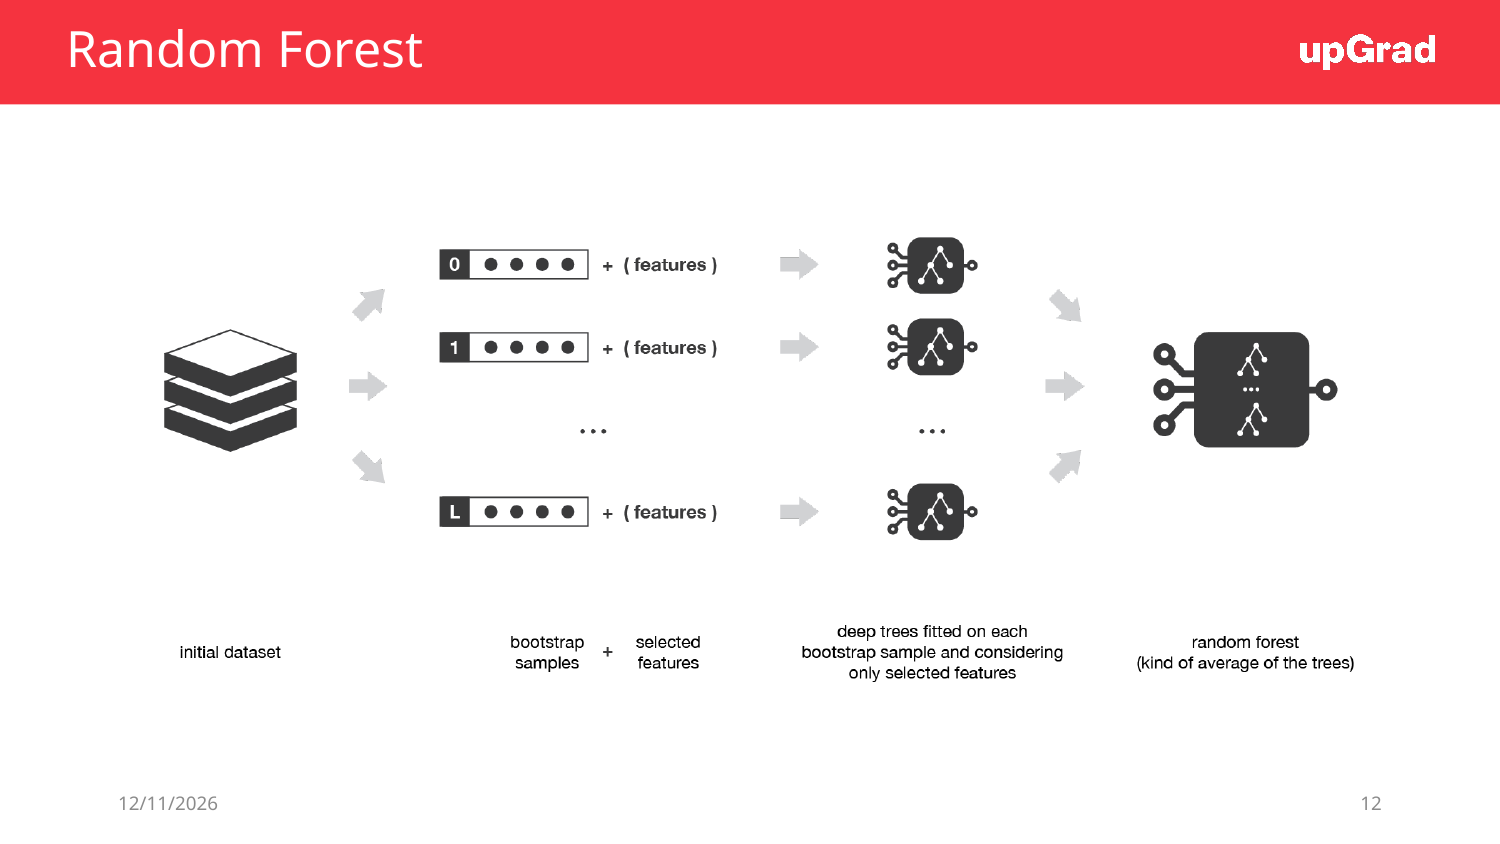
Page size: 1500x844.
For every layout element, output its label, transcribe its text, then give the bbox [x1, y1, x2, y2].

slide_number 12 [1059, 782, 1397, 827]
title Random Forest [51, 20, 665, 83]
picture [103, 177, 1398, 724]
picture [1300, 34, 1435, 70]
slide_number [103, 782, 441, 827]
